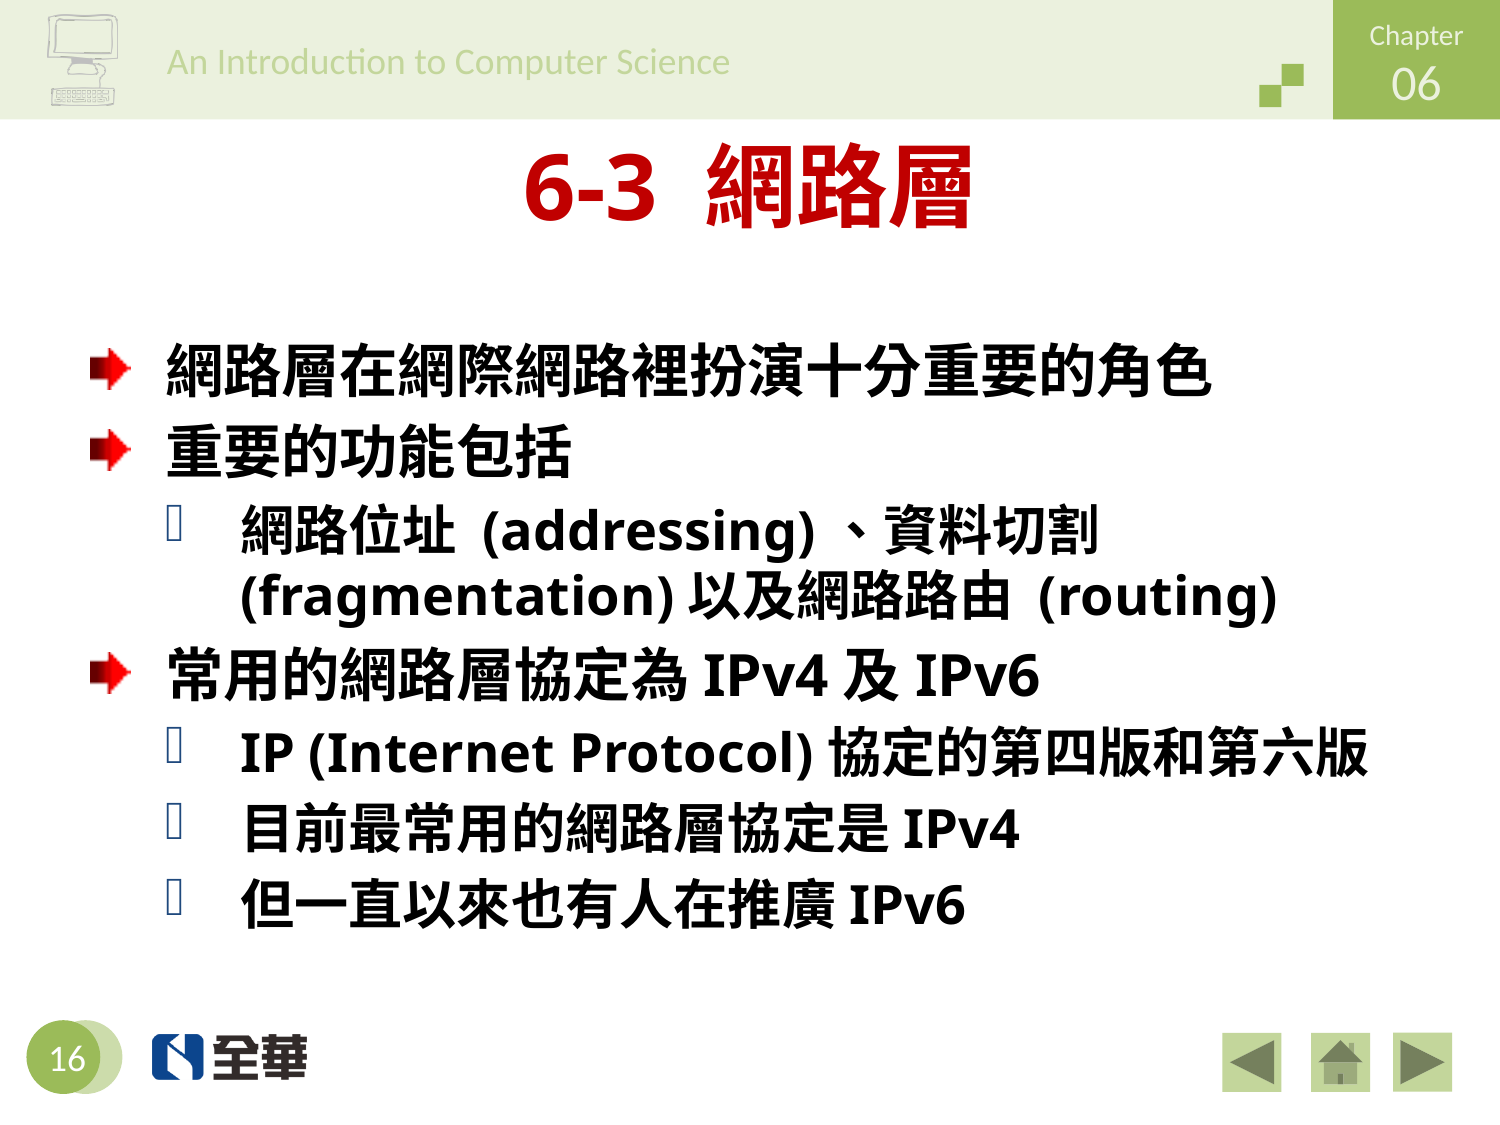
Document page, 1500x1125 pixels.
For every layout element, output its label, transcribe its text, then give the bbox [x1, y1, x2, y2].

picture [90, 429, 131, 471]
picture [90, 348, 131, 390]
picture [47, 14, 118, 106]
title 6-3 網路層 [76, 90, 1427, 278]
picture [90, 652, 131, 694]
list 網路層在網際網路裡扮演十分重要的角色 重要的功能包括 網路位址 (addressing)、資料切割 (fragmentation)以及網路路由 (routing) 常用的網路層協定為IPv4及IPv6 IP (Internet Protocol)協定的第四版和第六版 目前最常用的網路層協定是IPv4 但一直以來也有人在推廣IPv6 [75, 326, 1425, 1005]
picture [152, 1034, 307, 1080]
